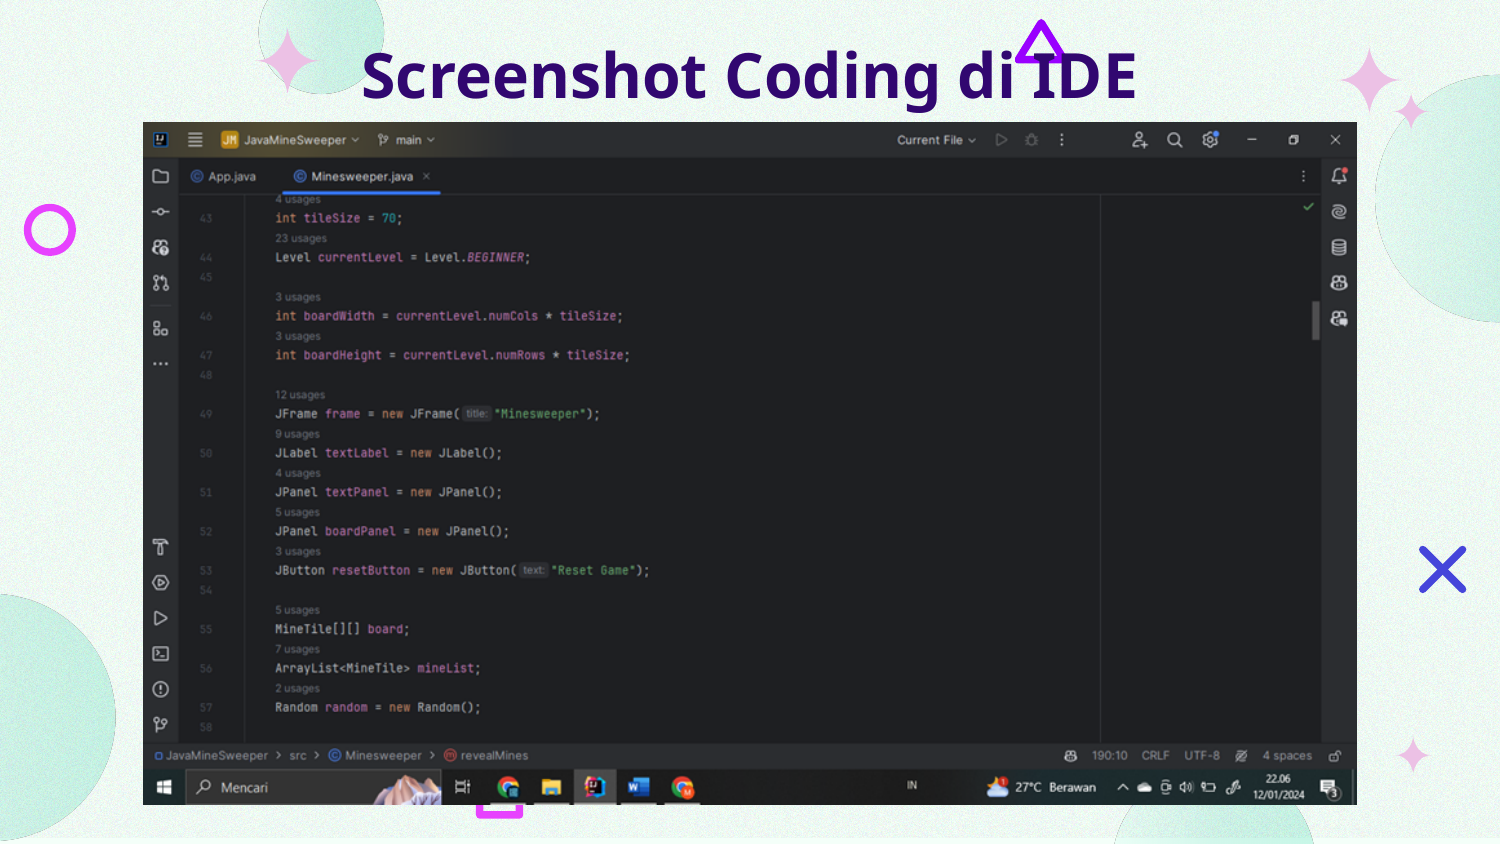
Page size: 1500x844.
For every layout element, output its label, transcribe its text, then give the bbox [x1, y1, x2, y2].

subtitle Screenshot Coding di IDE [121, 20, 1379, 112]
picture [0, 0, 1500, 844]
